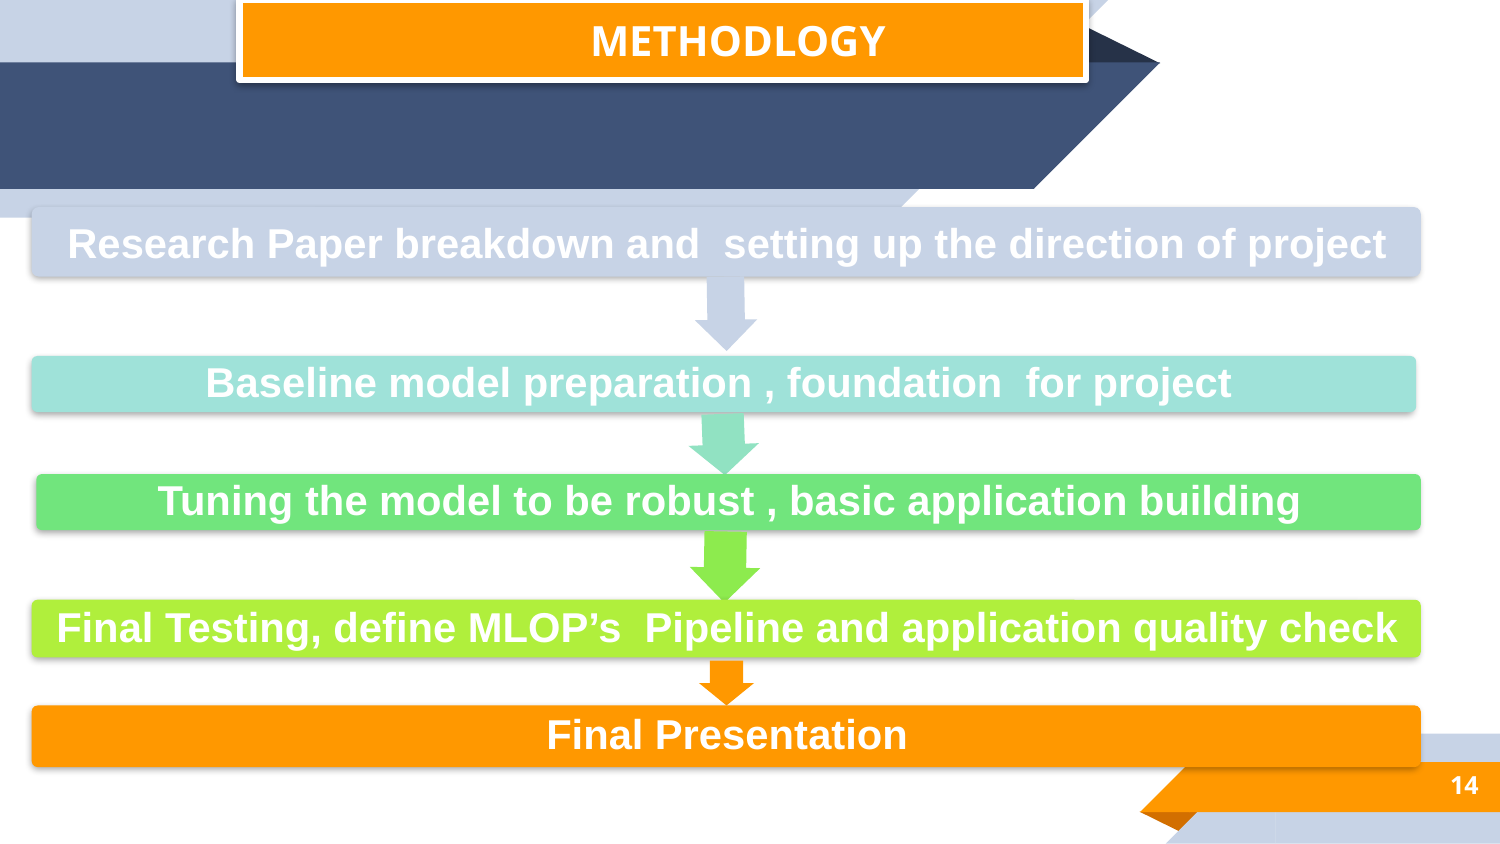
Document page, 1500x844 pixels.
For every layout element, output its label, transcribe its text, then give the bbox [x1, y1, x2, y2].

slide_number 14 [1427, 760, 1494, 813]
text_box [31, 204, 1422, 844]
title METHODLOGY [236, 0, 1089, 83]
